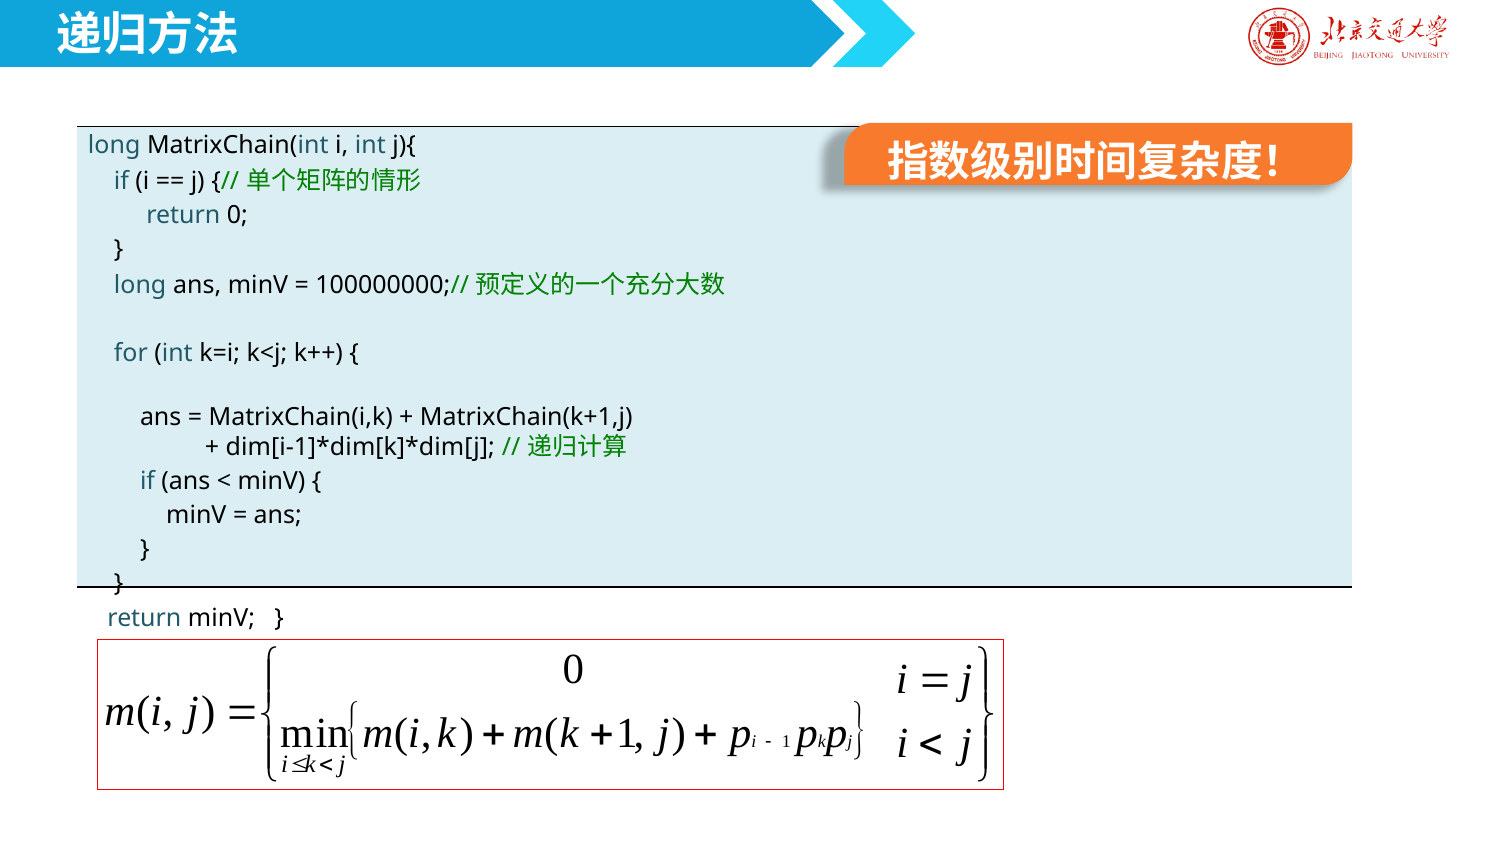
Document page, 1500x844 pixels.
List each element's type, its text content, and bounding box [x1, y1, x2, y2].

picture [1246, 5, 1454, 66]
text_box 递归方法 [41, 8, 255, 68]
table_header long MatrixChain(int i, int j){ if (i == j) {//单个矩阵的情形 return 0; } long ans, minV = 100000000;//预定义的一个充分大数 for (int k=i; k<j; k++) { ans = MatrixChain(i,k) + MatrixChain(k+1,j) + dim[i-1]*dim[k]*dim[j]; //递归计算 if (ans < minV) { minV = ans; } } return minV; } [77, 127, 1352, 586]
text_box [97, 638, 1004, 790]
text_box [844, 102, 1353, 186]
